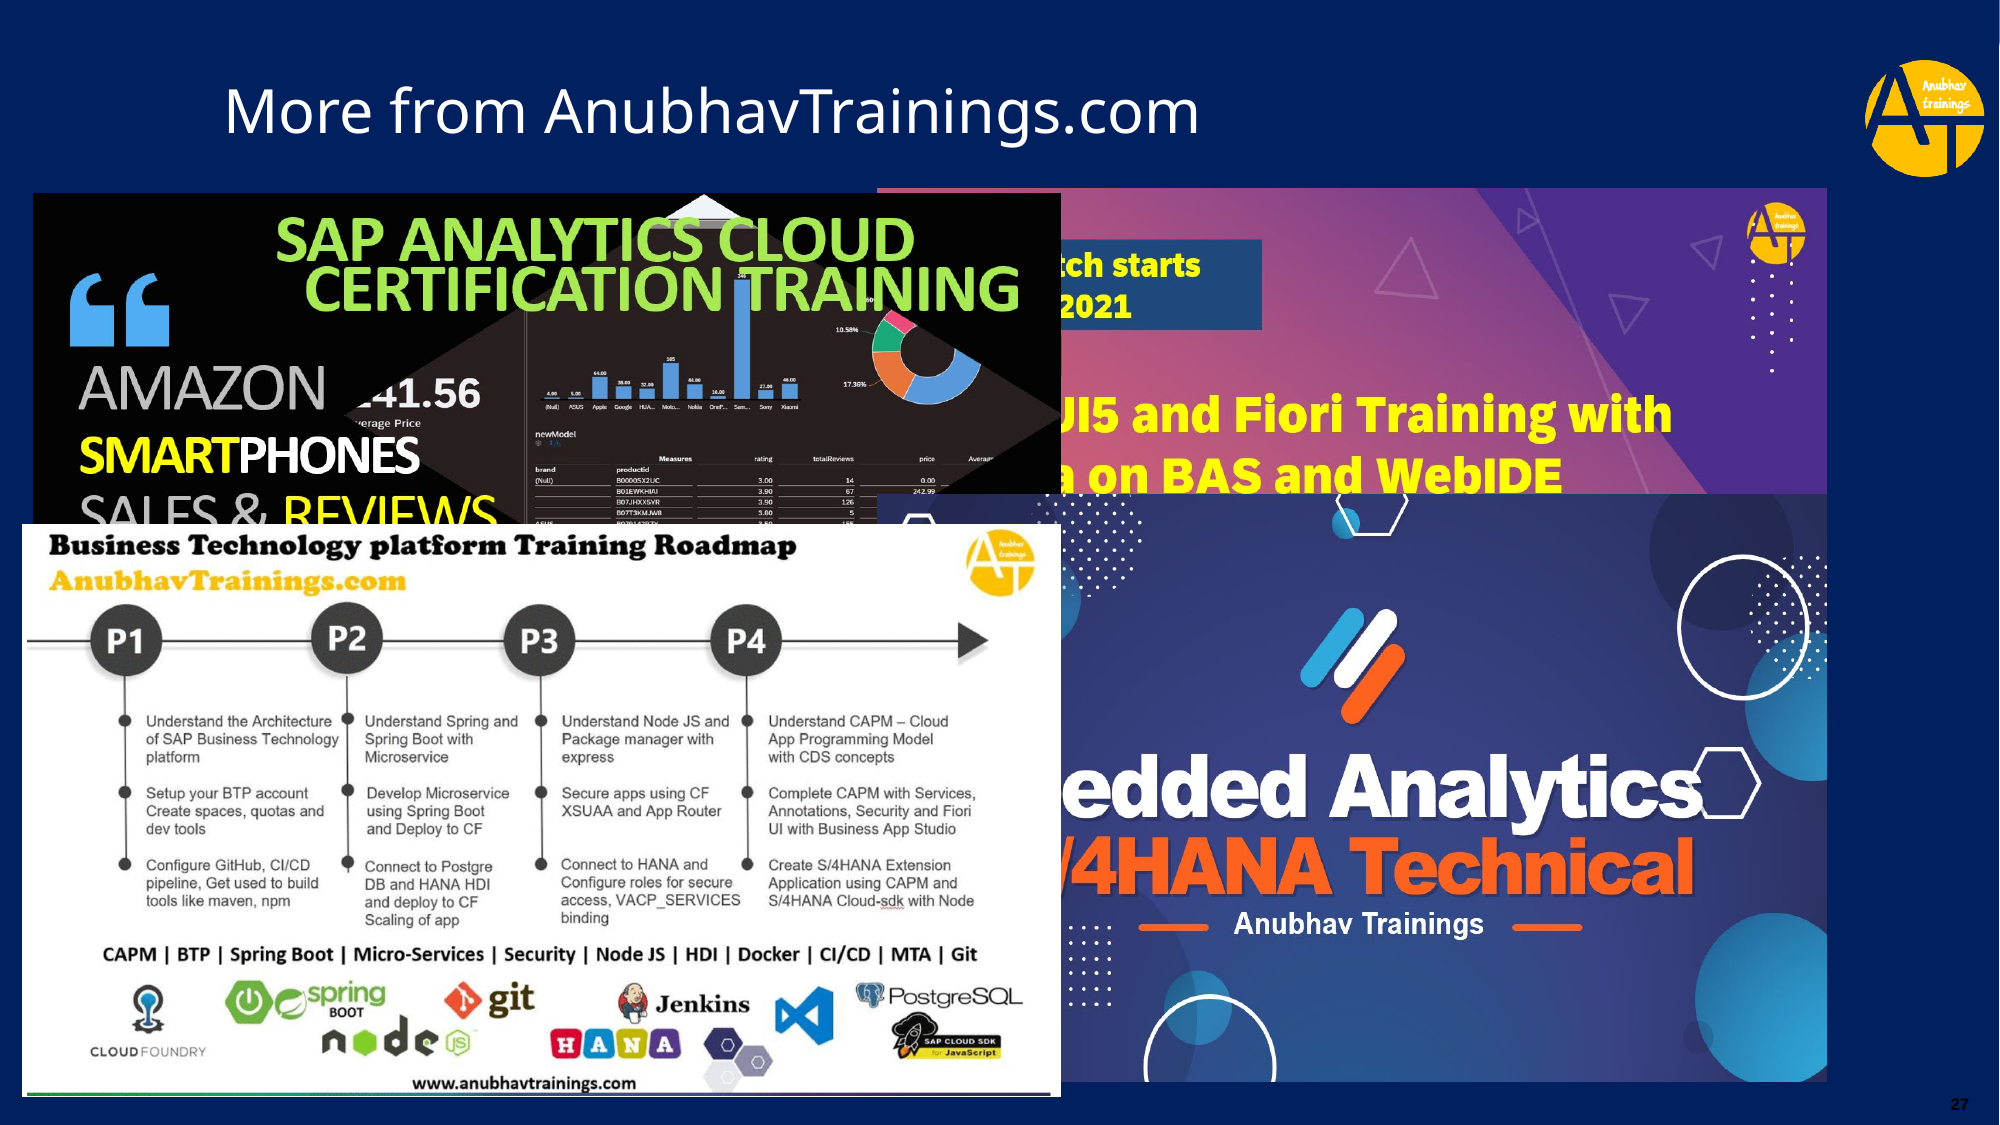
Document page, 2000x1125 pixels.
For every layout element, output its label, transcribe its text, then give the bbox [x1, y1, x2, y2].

text_box More from AnubhavTrainings.com [208, 64, 1737, 153]
picture [1853, 52, 1991, 187]
picture [21, 187, 1827, 1097]
